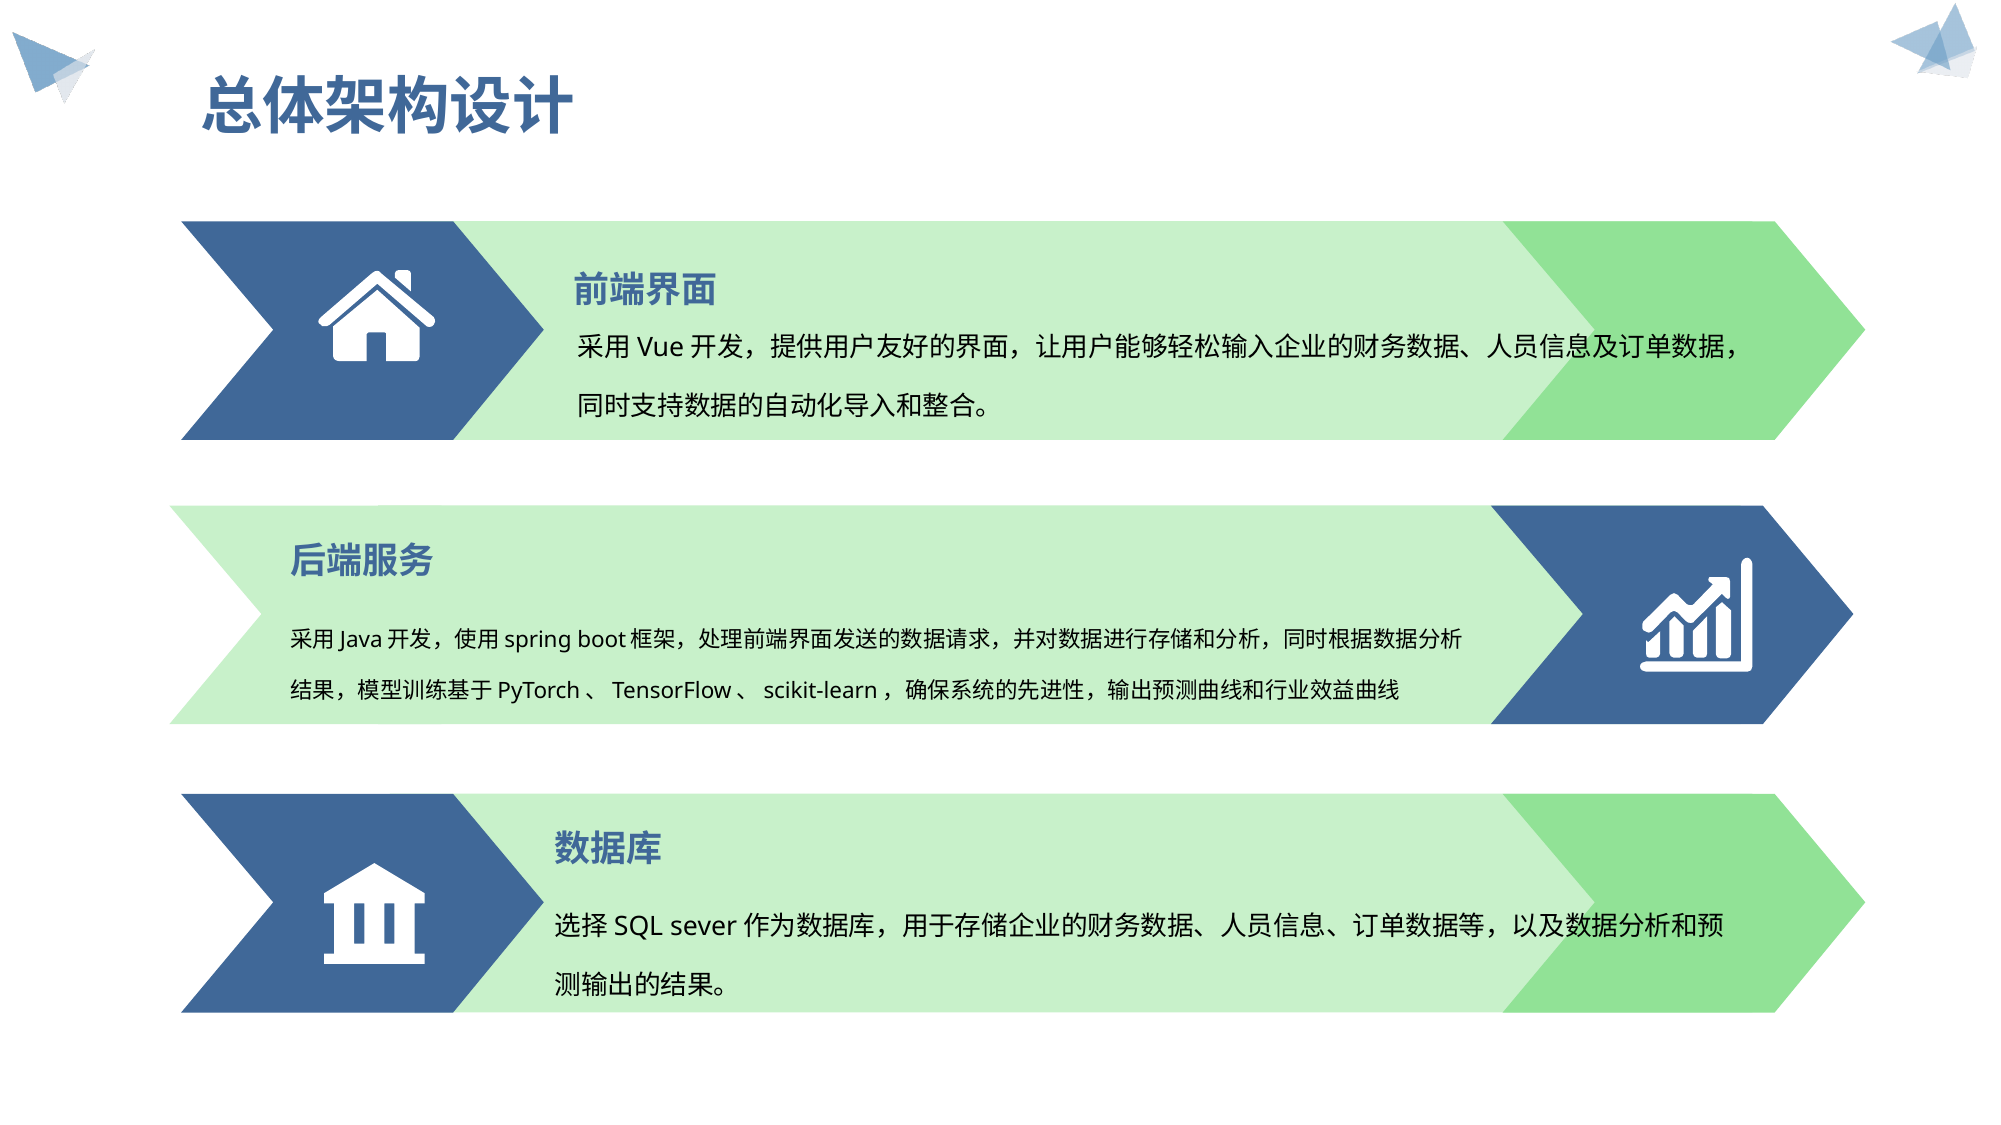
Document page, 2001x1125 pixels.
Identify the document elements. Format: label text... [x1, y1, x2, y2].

text_box 后端服务 [279, 505, 1491, 586]
text_box [454, 221, 1515, 440]
text_box [1692, 616, 1708, 658]
text_box [1502, 221, 1866, 440]
text_box [1491, 507, 1582, 722]
text_box 数据库 [543, 793, 1755, 875]
text_box [1646, 631, 1661, 658]
text_box 前端界面 [562, 237, 1759, 318]
text_box [181, 221, 544, 440]
text_box 采用Java开发，使用spring boot框架，处理前端界面发送的数据请求，并对数据进行存储和分析，同时根据数据分析结果，模型训练基于PyTorch、TensorFlow、scikit-learn，确保系统的先进性，输出预测曲线和行业效益曲线 [279, 586, 1491, 724]
text_box [1502, 793, 1866, 1013]
text_box 采用Vue开发，提供用户友好的界面，让用户能够轻松输入企业的财务数据、人员信息及订单数据，同时支持数据的自动化导入和整合。 [567, 290, 1779, 433]
picture [0, 0, 119, 112]
text_box [333, 289, 420, 362]
text_box [1642, 577, 1731, 633]
text_box [169, 505, 442, 725]
text_box [318, 270, 436, 327]
text_box [1669, 616, 1684, 658]
text_box [1715, 602, 1732, 659]
text_box [1640, 557, 1753, 672]
text_box [454, 793, 543, 900]
picture [1881, 0, 2000, 101]
text_box [454, 905, 1502, 1013]
text_box [181, 793, 543, 1013]
text_box 总体架构设计 [179, 15, 1821, 161]
text_box [324, 863, 425, 964]
text_box [1490, 505, 1854, 725]
text_box 选择SQL sever作为数据库，用于存储企业的财务数据、人员信息、订单数据等，以及数据分析和预测输出的结果。 [543, 875, 1755, 1012]
